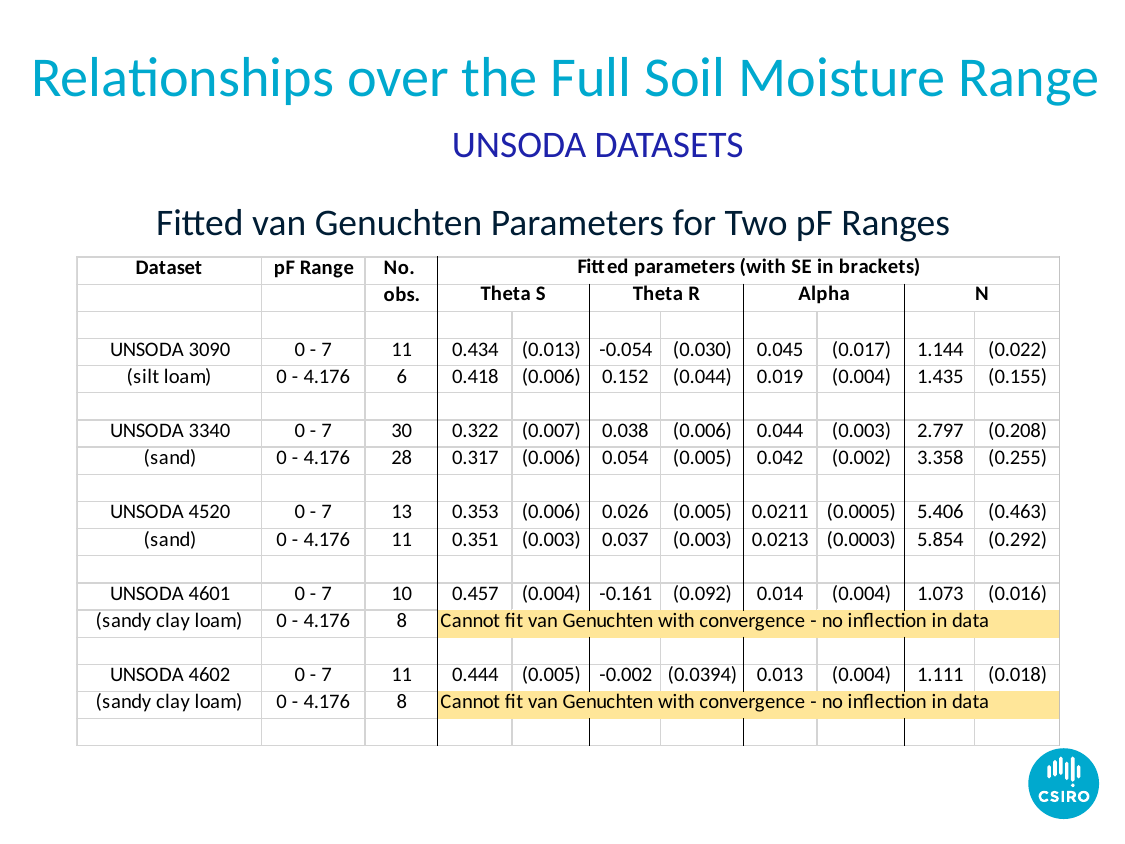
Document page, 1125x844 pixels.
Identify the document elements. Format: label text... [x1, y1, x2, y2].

picture [75, 256, 1061, 747]
text_box Fitted van Genuchten Parameters for Two pF Ranges [141, 191, 966, 251]
title Relationships over the Full Soil Moisture Range [30, 39, 1106, 145]
text_box UNSODA DATASETS [160, 112, 1035, 172]
